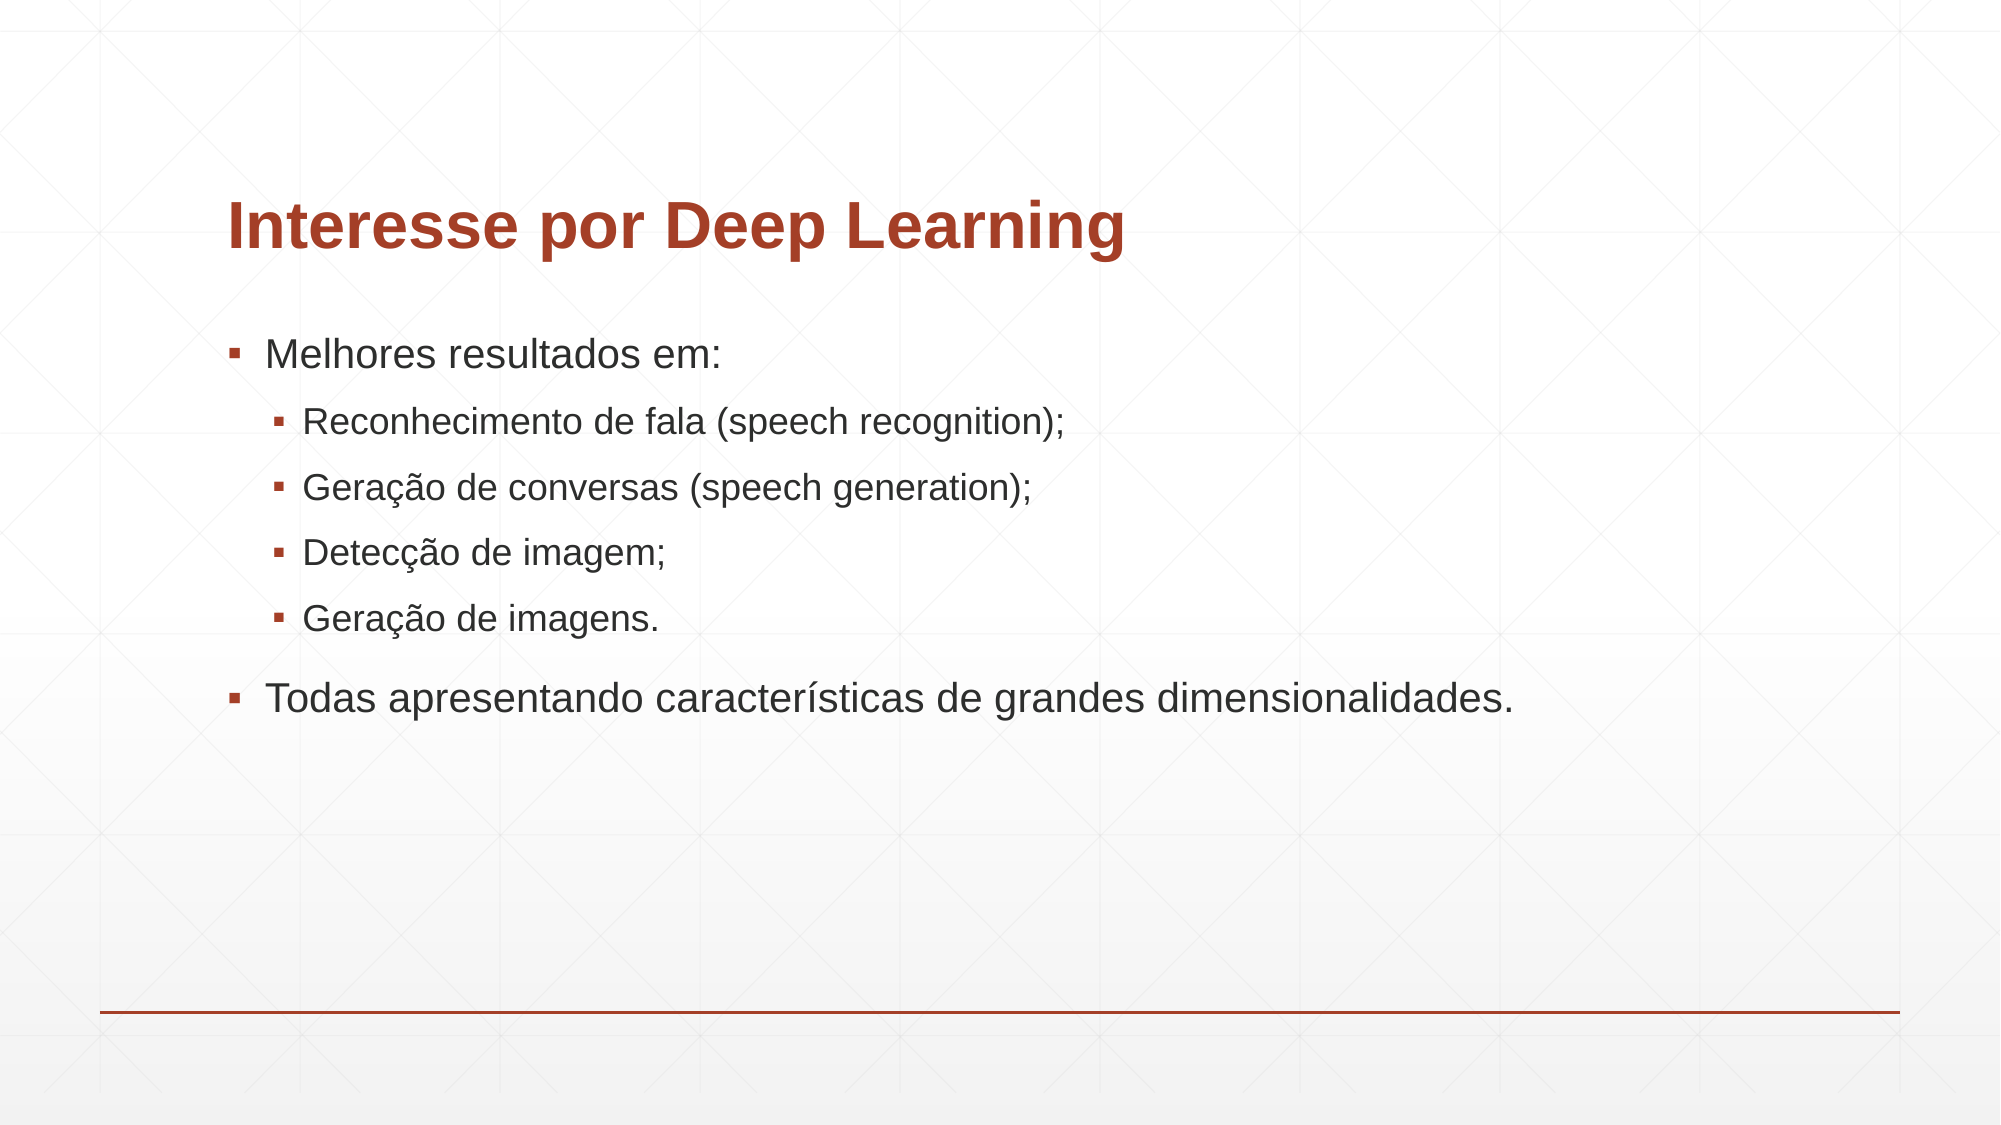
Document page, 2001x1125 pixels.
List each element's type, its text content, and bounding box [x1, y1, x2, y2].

title Interesse por Deep Learning [212, 82, 1788, 271]
list Melhores resultados em: Reconhecimento de fala (speech recognition); Geração de conversas (speech generation); Detecção de imagem; Geração de imagens. Todas apresentando características de grandes dimensionalidades. [212, 324, 1788, 950]
